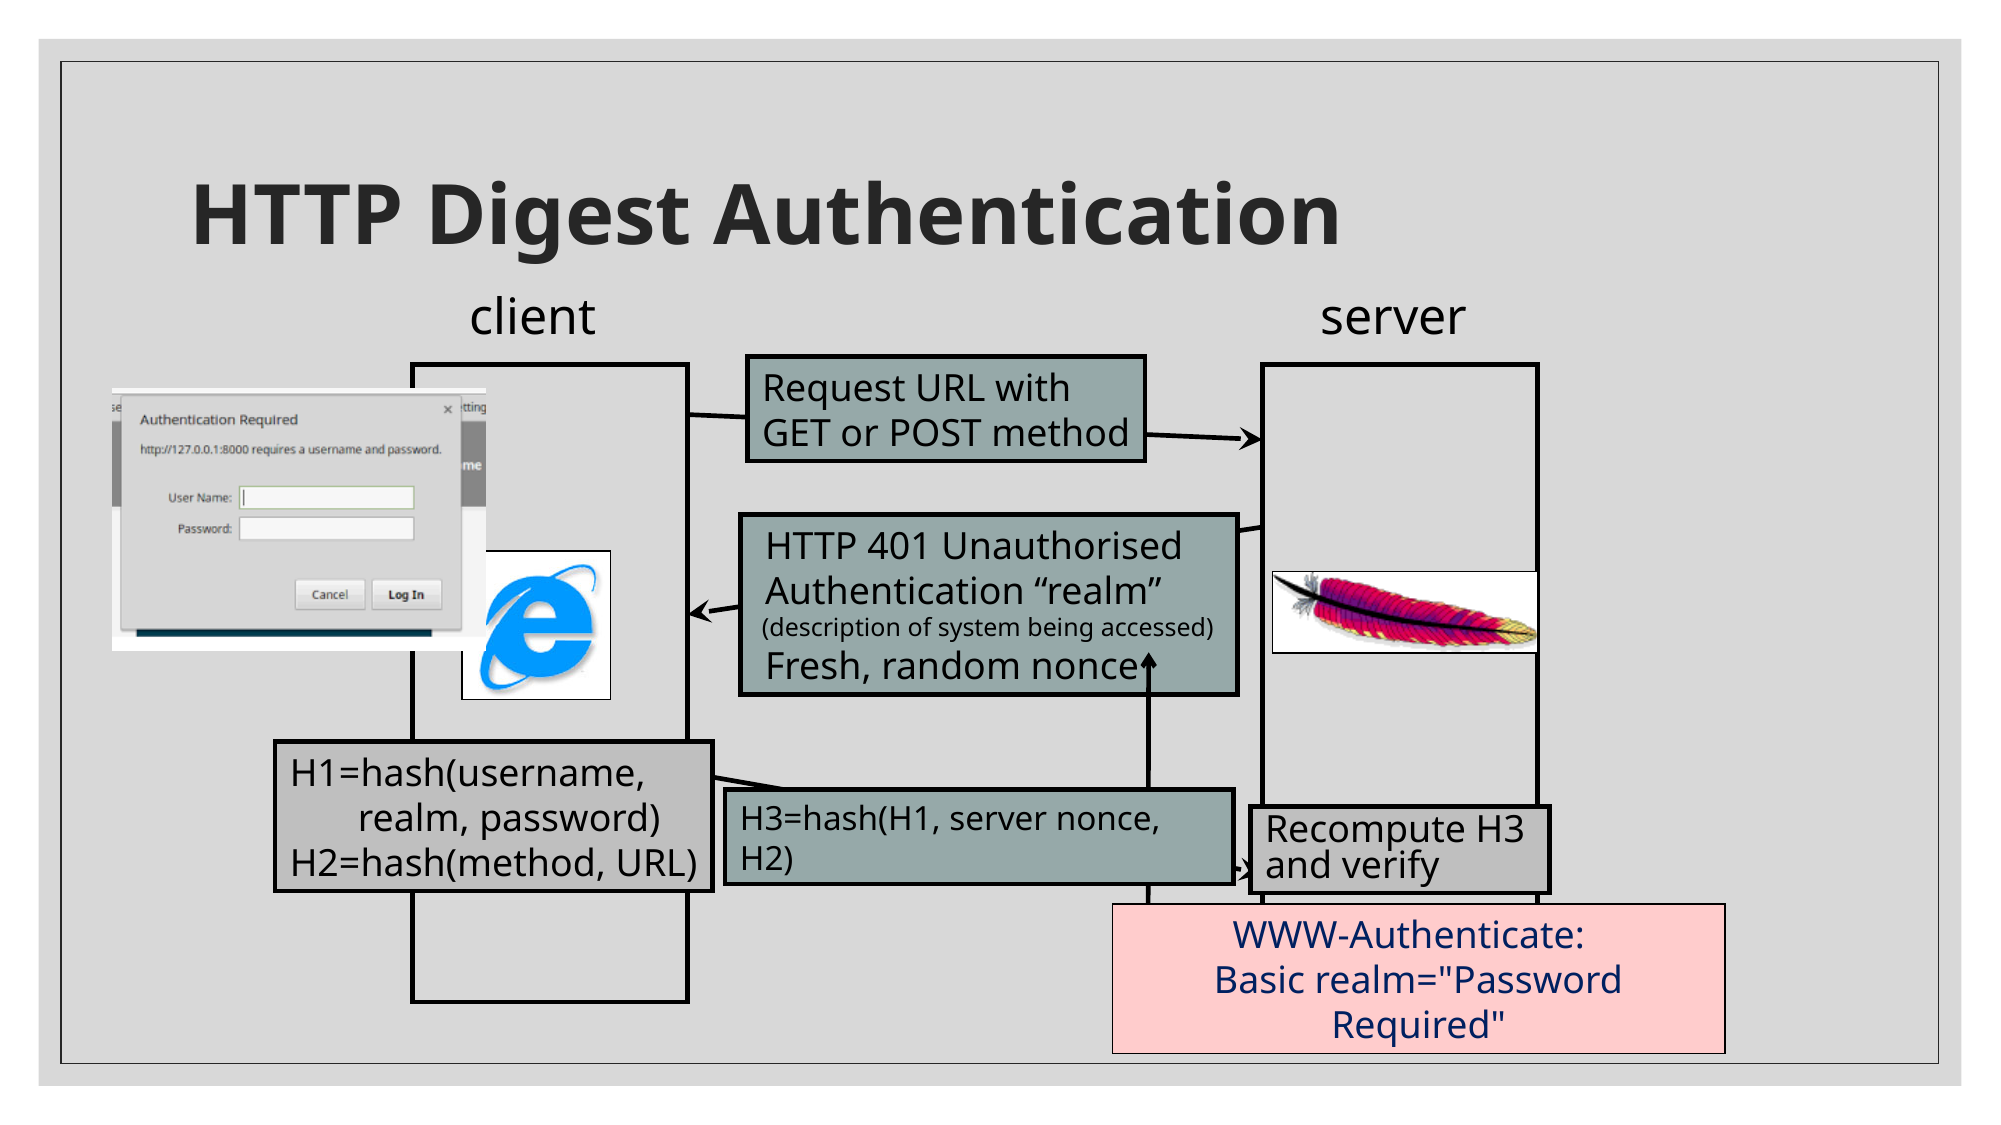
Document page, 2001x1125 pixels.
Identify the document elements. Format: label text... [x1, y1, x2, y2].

picture [1273, 572, 1538, 653]
text_box Request URL with GET or POST method [747, 356, 1146, 461]
text_box [1241, 428, 1263, 450]
text_box H1=hash(username, realm, password) H2=hash(method, URL) [274, 741, 713, 892]
text_box Recompute H3 and verify [1250, 806, 1550, 893]
text_box [1262, 893, 1538, 903]
text_box WWW-Authenticate: Basic realm="Password Required" [1112, 903, 1725, 1054]
text_box [1262, 364, 1538, 806]
text_box HTTP 401 Unauthorised Authentication “realm” (description of system being accessed) Fresh, random nonce [740, 514, 1238, 695]
text_box server [1305, 277, 1483, 352]
text_box client [454, 277, 612, 352]
title HTTP Digest Authentication [174, 105, 1825, 331]
text_box [1240, 859, 1250, 880]
text_box [687, 601, 710, 622]
picture [112, 388, 610, 699]
text_box [412, 892, 688, 1003]
text_box H3=hash(H1, server nonce, H2) [724, 789, 1234, 885]
text_box [412, 364, 688, 741]
